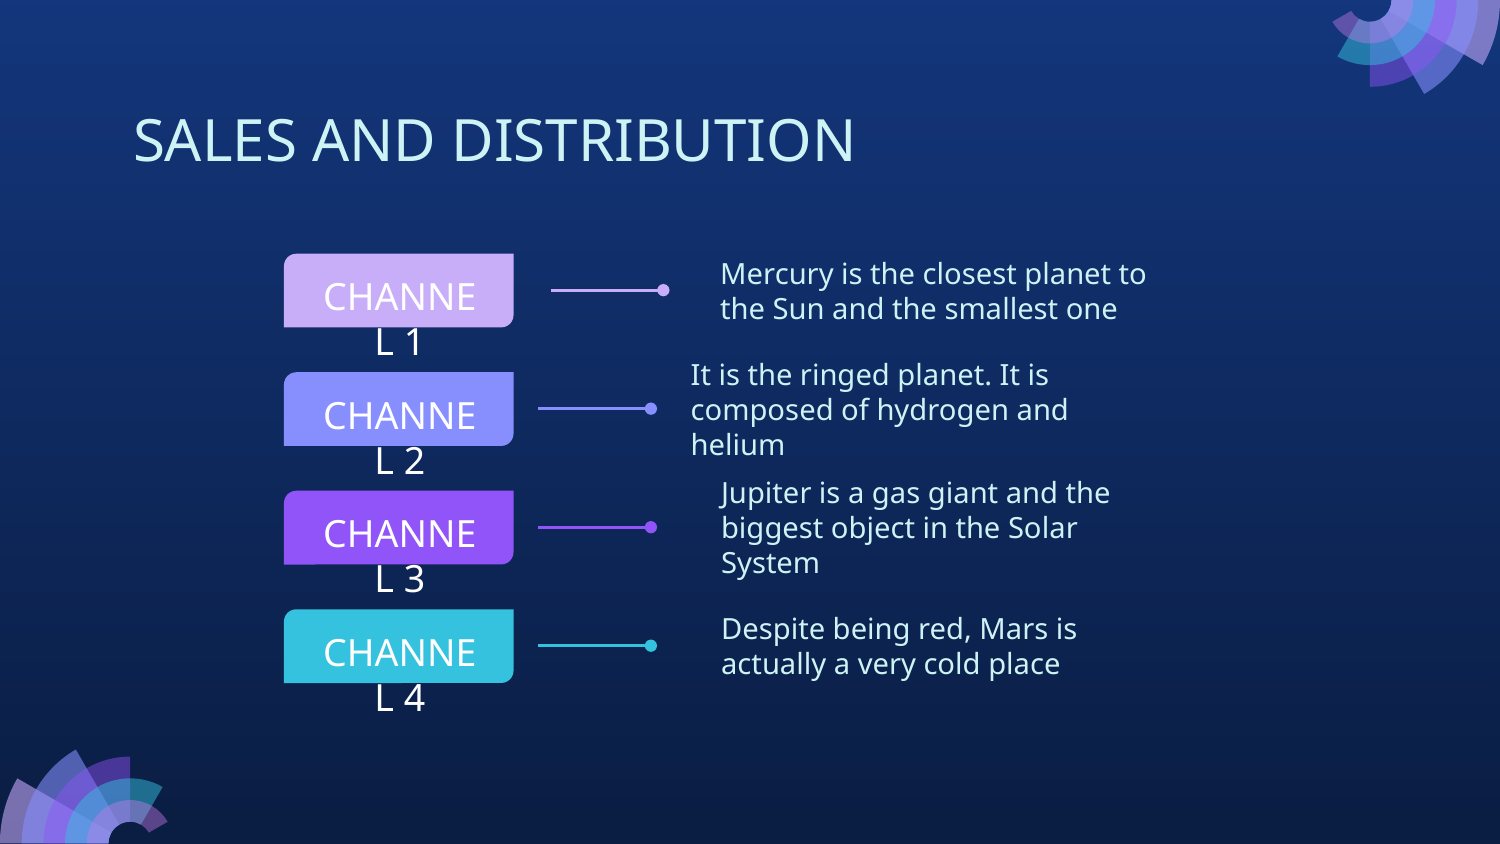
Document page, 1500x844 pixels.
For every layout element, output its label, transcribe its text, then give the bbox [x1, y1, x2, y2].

subtitle CHANNEL 3 [303, 495, 497, 560]
text_box Mercury is the closest planet to the Sun and the smallest one [675, 242, 1216, 339]
text_box Jupiter is a gas giant and the biggest object in the Solar System [675, 479, 1216, 576]
subtitle CHANNEL 1 [303, 258, 497, 323]
text_box [283, 253, 514, 328]
text_box Despite being red, Mars is actually a very cold place [675, 597, 1216, 694]
text_box [283, 609, 514, 684]
subtitle CHANNEL 4 [303, 613, 497, 678]
text_box It is the ringed planet. It is composed of hydrogen and helium [675, 360, 1216, 457]
subtitle CHANNEL 2 [303, 376, 497, 441]
text_box [283, 490, 514, 565]
text_box [283, 372, 514, 446]
title SALES AND DISTRIBUTION [118, 88, 1382, 183]
table_header [540, 528, 651, 533]
